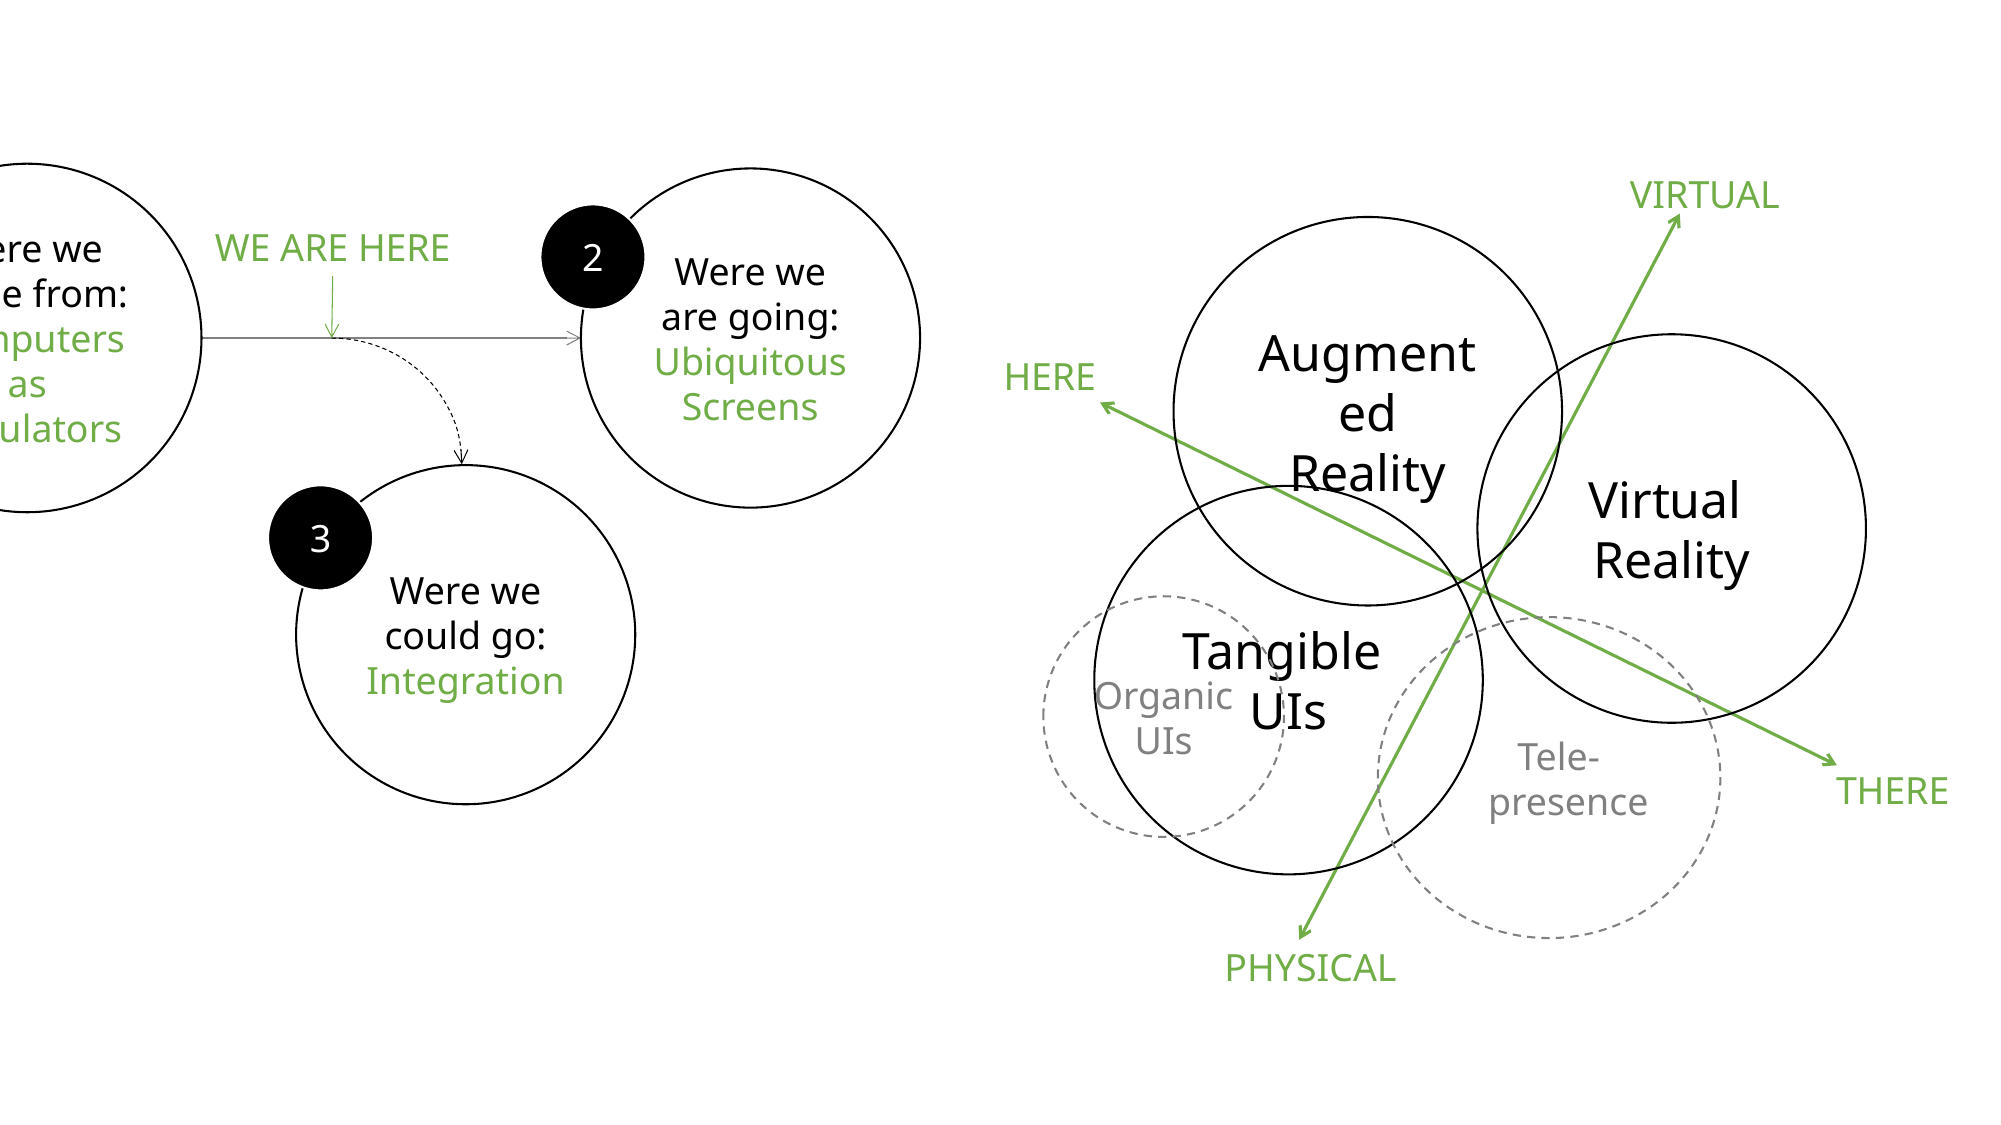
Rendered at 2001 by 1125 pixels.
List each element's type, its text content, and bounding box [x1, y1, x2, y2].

text_box 2 [539, 203, 647, 311]
text_box 3 [267, 484, 375, 592]
text_box Were we come from: Computers as calculators [0, 162, 203, 514]
text_box Were we could go: Integration [295, 464, 637, 806]
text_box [952, 104, 2000, 1033]
text_box WE ARE HERE [200, 216, 466, 277]
text_box [331, 339, 469, 465]
text_box Were we are going: Ubiquitous Screens [579, 167, 922, 509]
